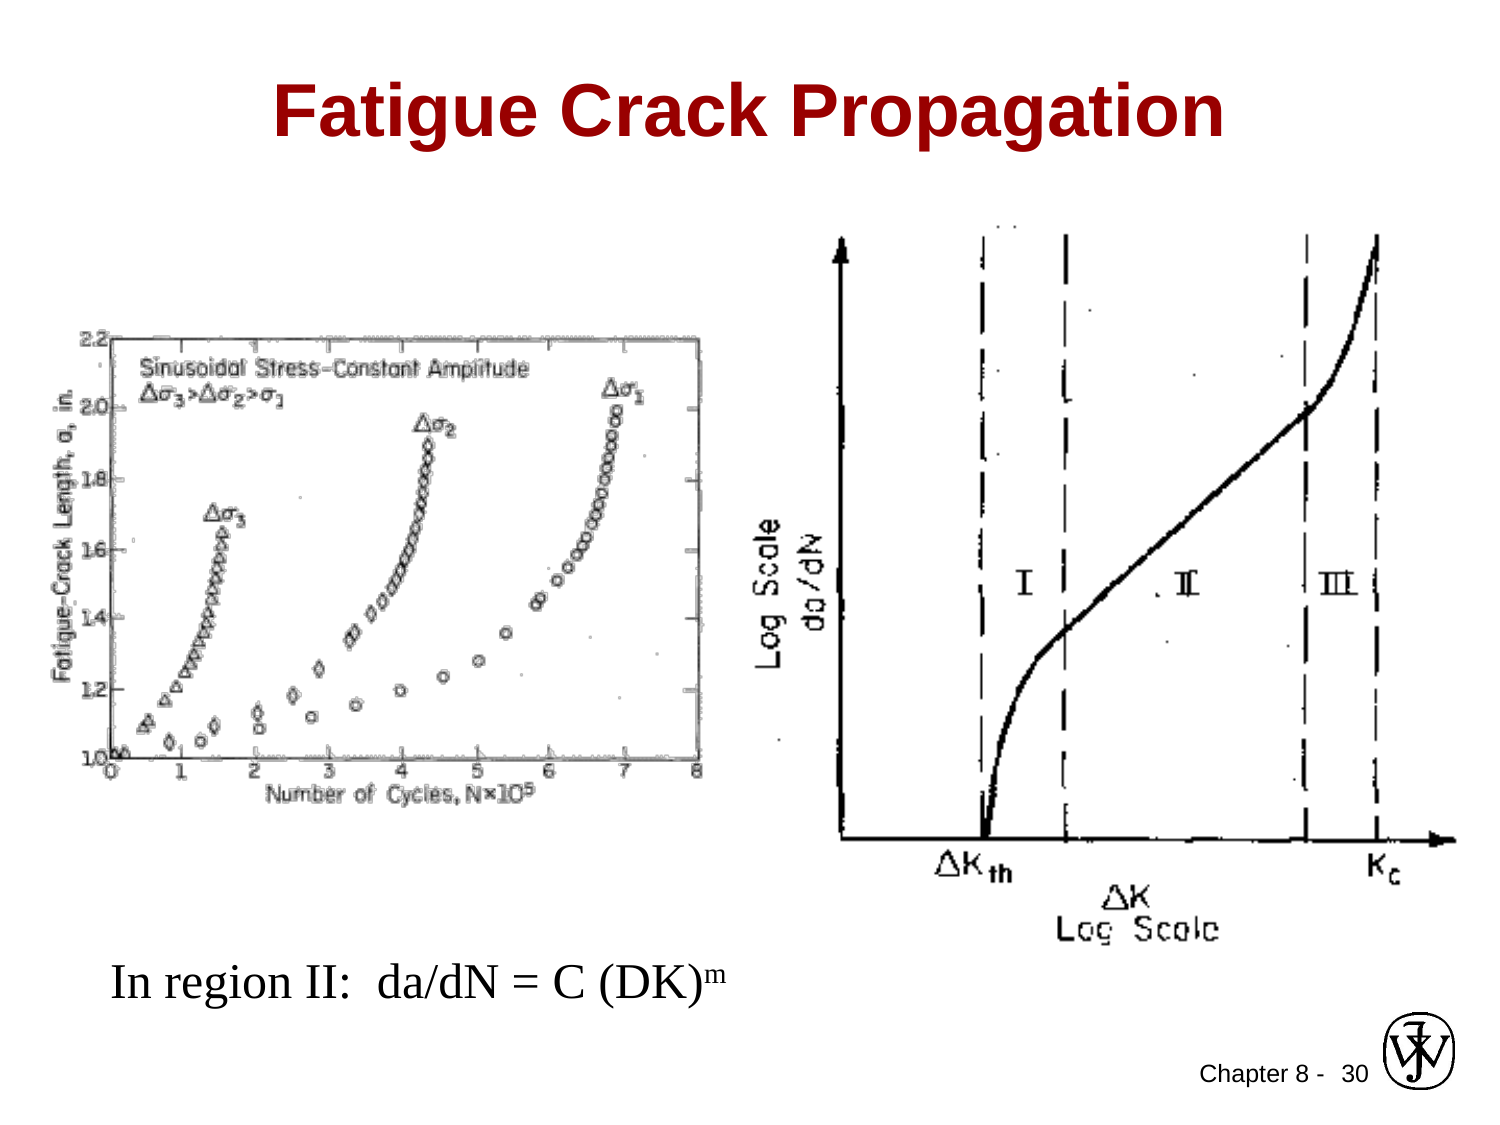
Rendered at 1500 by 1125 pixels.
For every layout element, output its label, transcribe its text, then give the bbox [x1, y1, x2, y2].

text_box Fatigue Crack Propagation [112, 62, 1388, 150]
picture [1383, 1012, 1455, 1090]
slide_number 30 [1258, 1050, 1453, 1110]
picture [743, 216, 1465, 953]
text_box In region II: da/dN = C (DK)m [95, 940, 749, 1016]
picture [36, 326, 715, 813]
